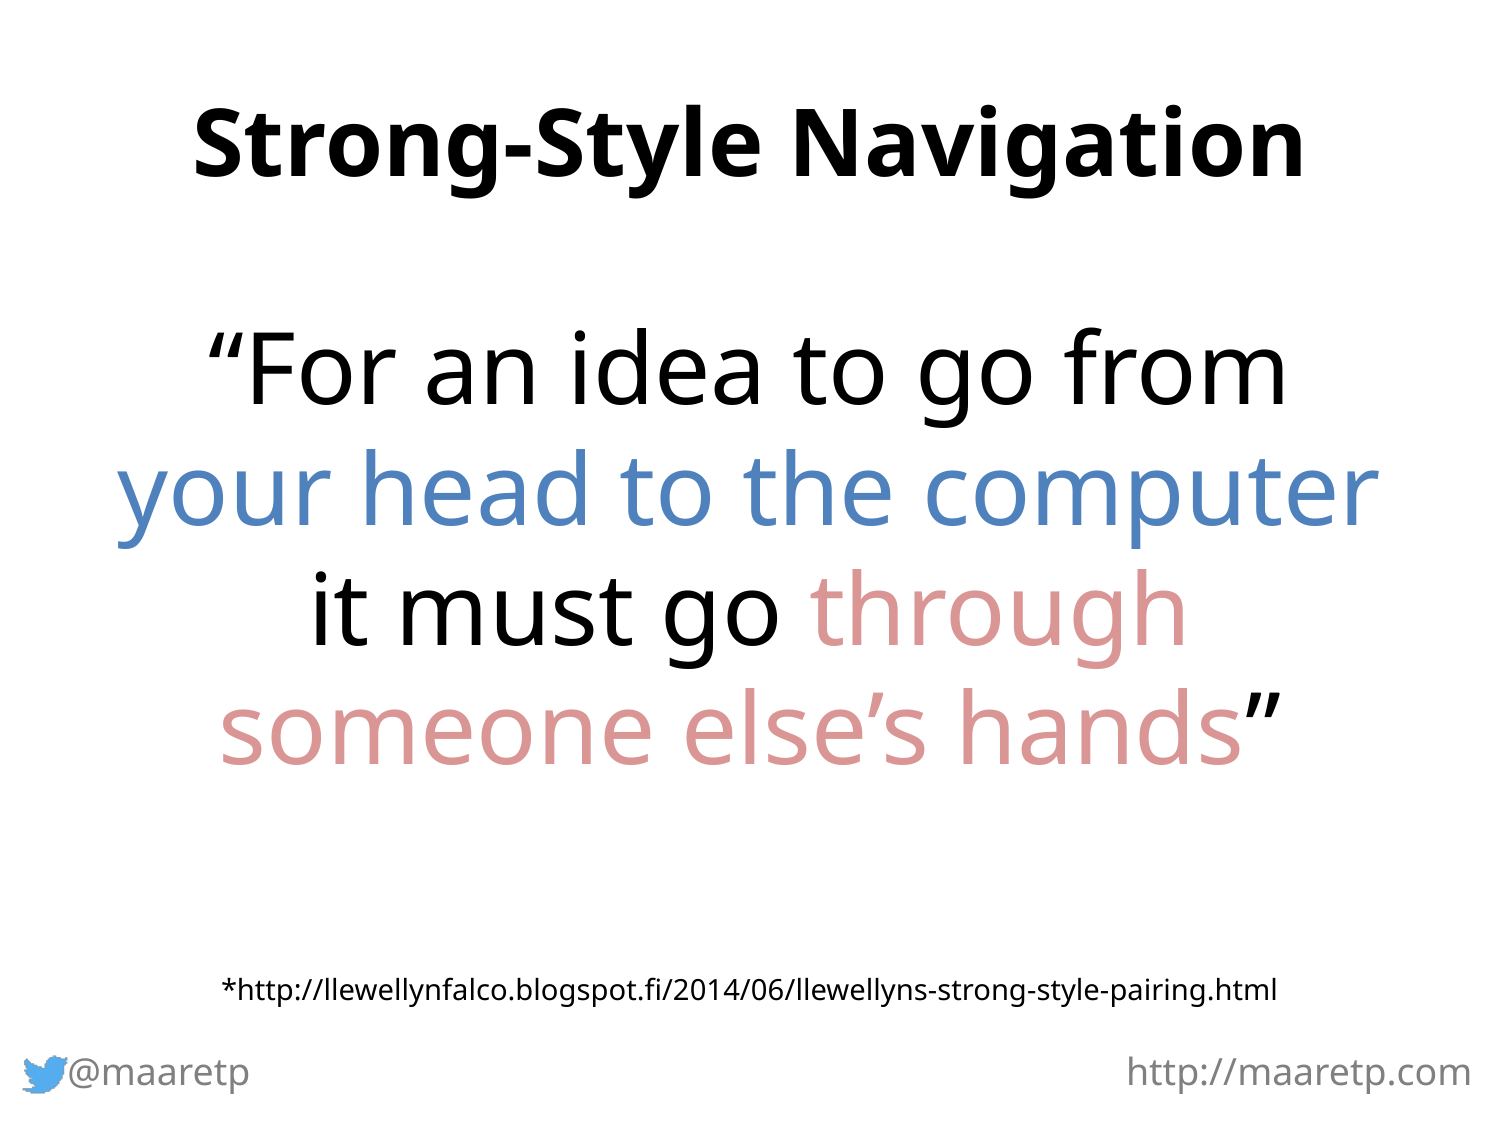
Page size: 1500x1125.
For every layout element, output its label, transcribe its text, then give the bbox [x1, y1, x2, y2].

title Strong-Style Navigation [75, 45, 1425, 233]
list “For an idea to go from your head to the computer it must go through someone else’s hands” *http://llewellynfalco.blogspot.fi/2014/06/llewellyns-strong-style-pairing.html [75, 297, 1425, 967]
picture [12, 1042, 80, 1109]
